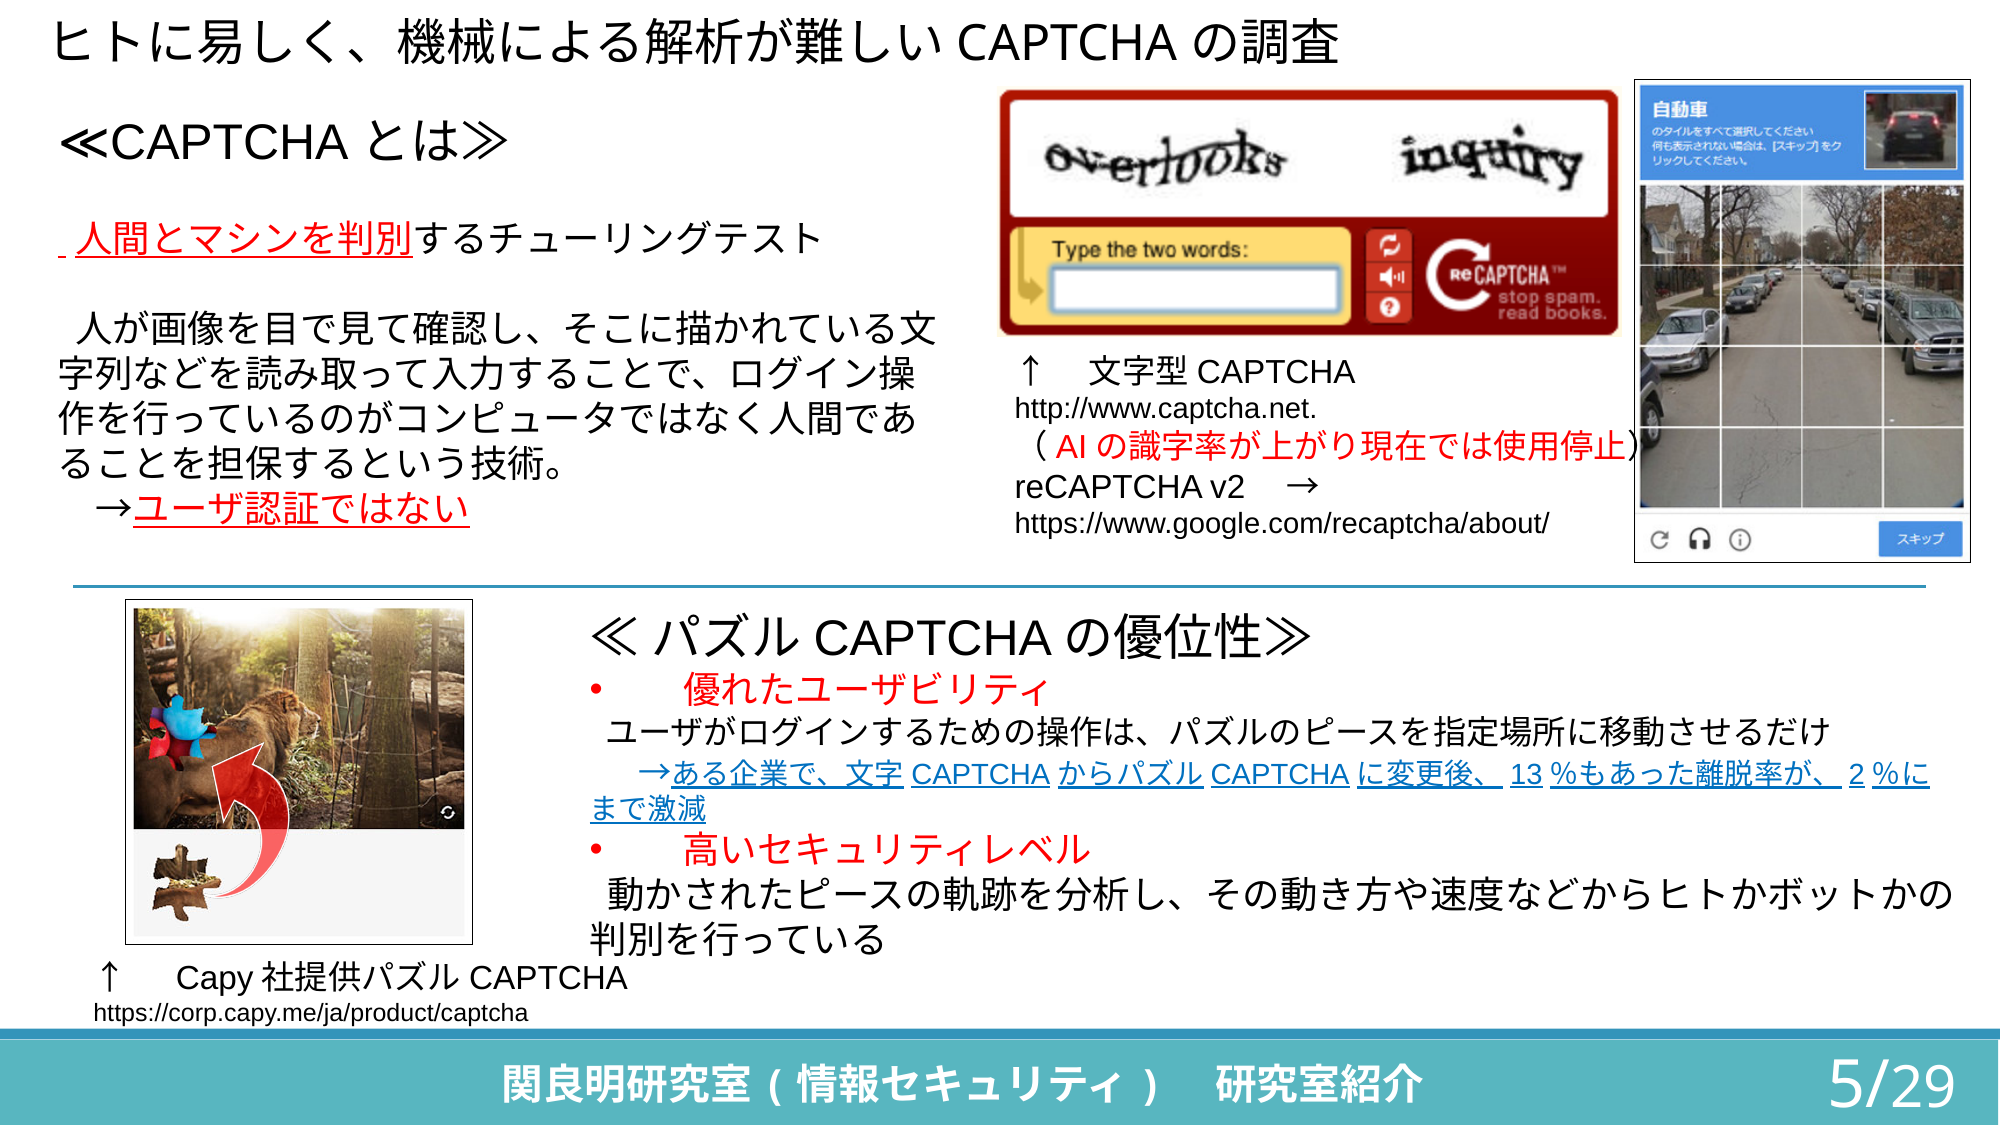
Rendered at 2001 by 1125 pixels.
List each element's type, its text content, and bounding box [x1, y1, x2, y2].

text_box ↑ 文字型CAPTCHA http://www.captcha.net. （AIの識字率が上がり現在では使用停止） reCAPTCHA v2 → https://www.google.com/recaptcha/about/ [999, 342, 1634, 547]
picture [996, 86, 1622, 337]
text_box ≪CAPTCHAとは≫ 人間とマシンを判別するチューリングテスト 人が画像を目で見て確認し、そこに描かれている文字列などを読み取って入力することで、ログイン操作を行っているのがコンピュータではなく人間であることを担保するという技術。 →ユーザ認証ではない [43, 102, 965, 643]
text_box ↑ Capy社提供パズルCAPTCHA https://corp.capy.me/ja/product/captcha [78, 949, 871, 1034]
title ヒトに易しく、機械による解析が難しいCAPTCHAの調査 [31, 0, 1757, 89]
text_box ≪パズルCAPTCHAの優位性≫ 優れたユーザビリティ ユーザがログインするための操作は、パズルのピースを指定場所に移動させるだけ →ある企業で、文字CAPTCHAからパズルCAPTCHAに変更後、13％もあった離脱率が、2％にまで激減 高いセキュリティレベル 動かされたピースの軌跡を分析し、その動き方や速度などからヒトかボットかの判別を行っている [574, 598, 1971, 1074]
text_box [125, 599, 473, 945]
picture [1634, 79, 1971, 563]
